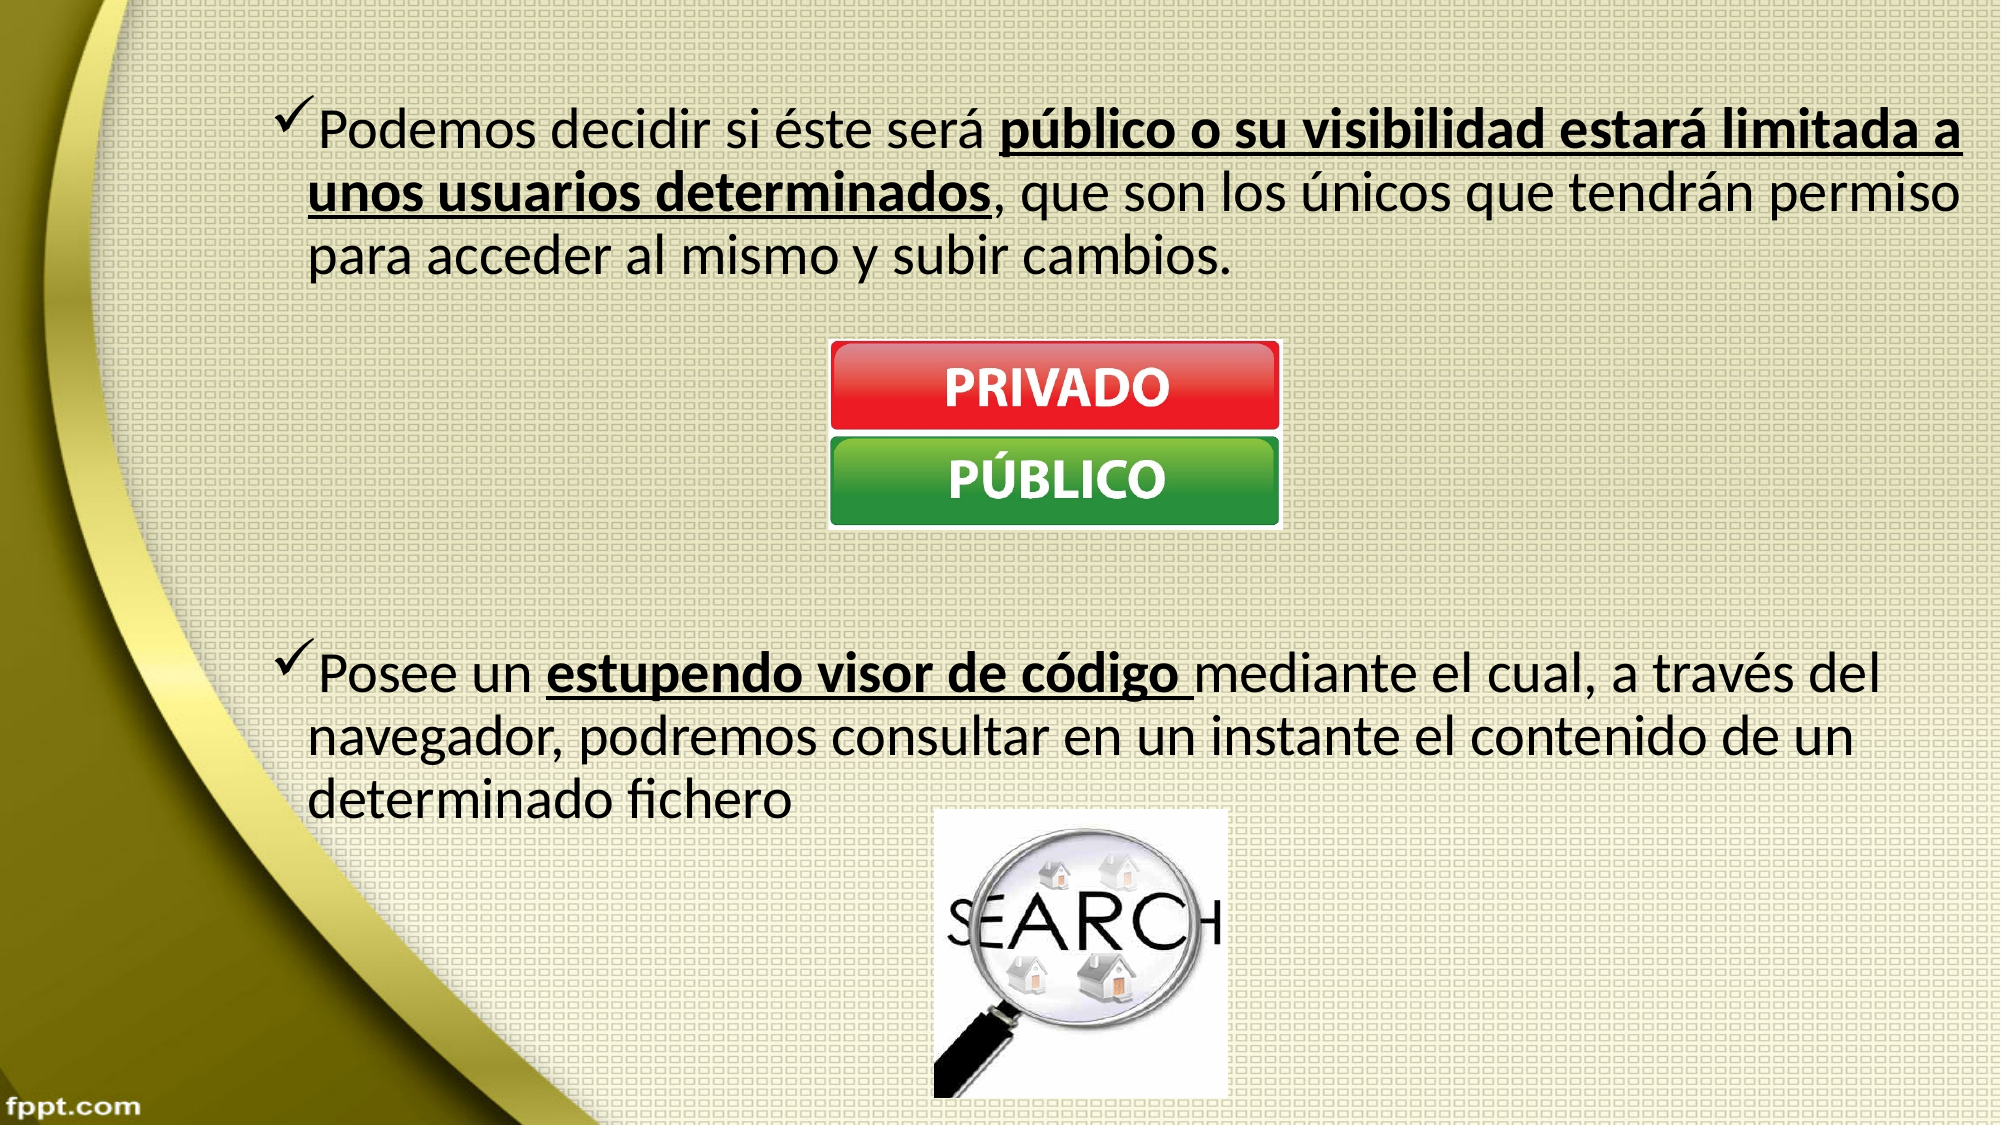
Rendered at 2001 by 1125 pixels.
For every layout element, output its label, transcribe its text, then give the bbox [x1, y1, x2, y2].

picture [0, 0, 2001, 1125]
picture [828, 339, 1284, 530]
list Podemos decidir si éste será público o su visibilidad estará limitada a unos usuarios determinados, que son los únicos que tendrán permiso para acceder al mismo y subir cambios. Posee un estupendo visor de código mediante el cual, a través del navegador, podremos consultar en un instante el contenido de un determinado fichero [255, 0, 1981, 1059]
